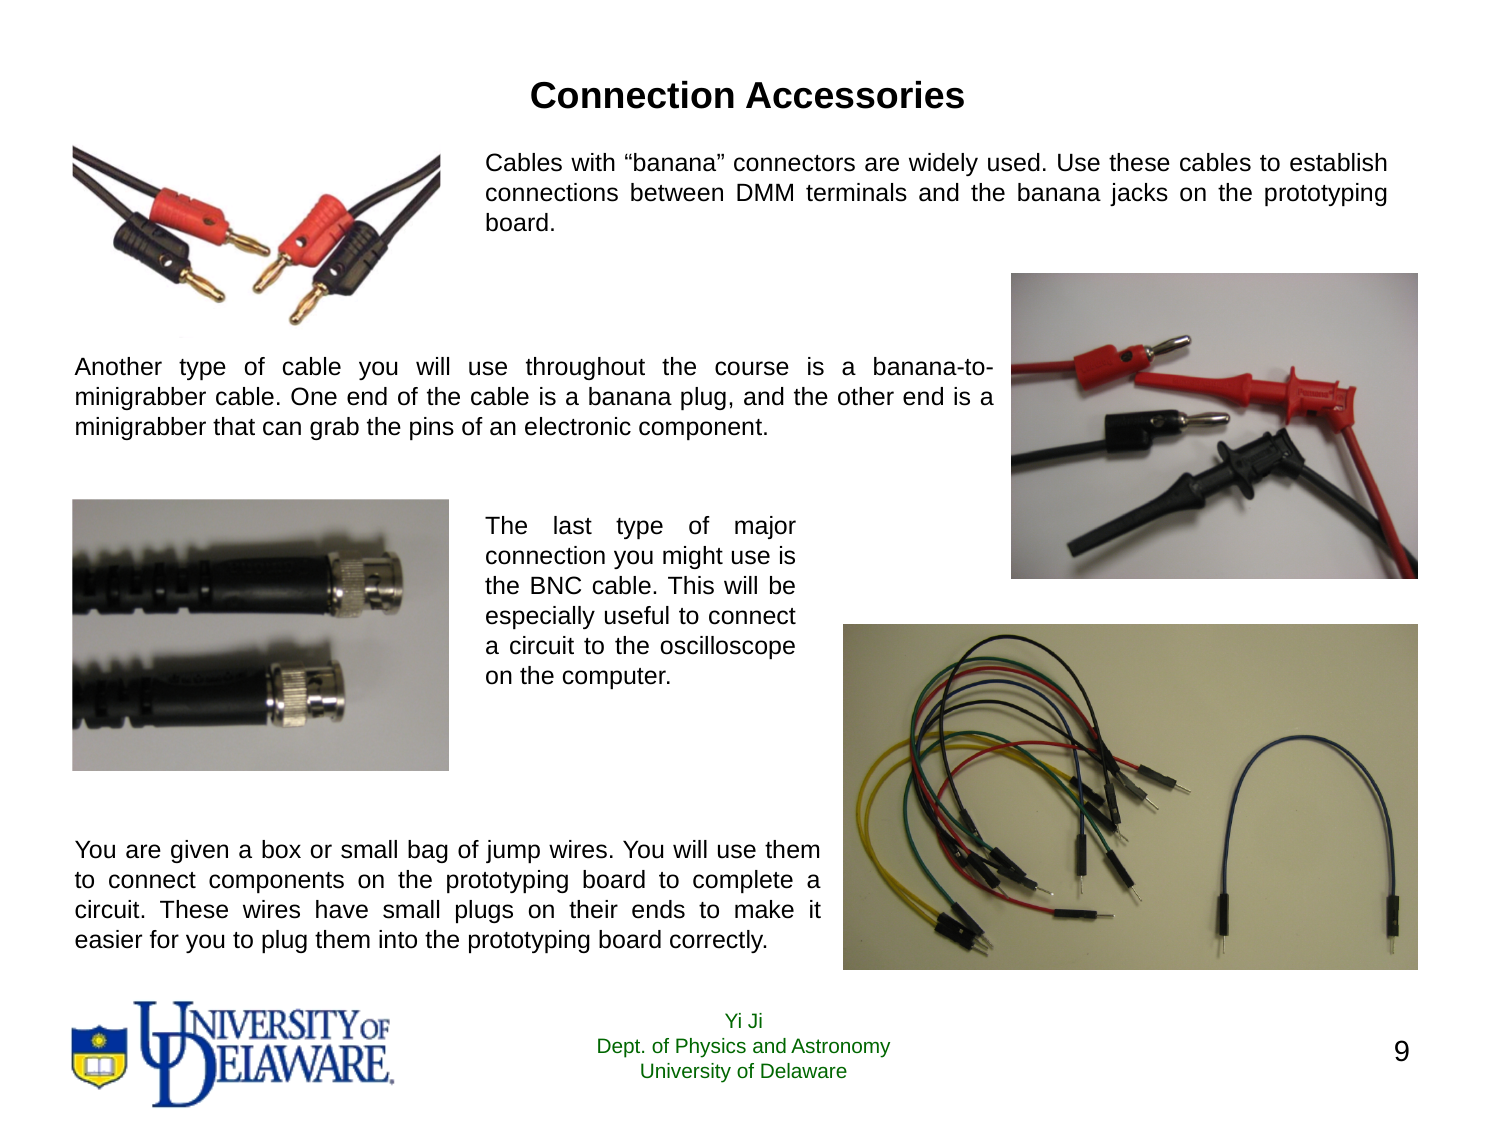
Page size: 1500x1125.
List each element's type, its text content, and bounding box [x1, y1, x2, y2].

text_box Another type of cable you will use throughout the course is a banana-to-minigrabber cable. One end of the cable is a banana plug, and the other end is a minigrabber that can grab the pins of an electronic component. [59, 342, 1005, 448]
picture [72, 137, 441, 338]
picture [1010, 273, 1418, 579]
picture [50, 972, 425, 1125]
text_box The last type of major connection you might use is the BNC cable. This will be especially useful to connect a circuit to the oscilloscope on the computer. [470, 502, 812, 697]
picture [843, 624, 1418, 971]
footer Yi Ji Dept. of Physics and Astronomy University of Delaware [474, 999, 1013, 1097]
slide_number 9 [1074, 1024, 1425, 1103]
text_box Cables with “banana” connectors are widely used. Use these cables to establish connections between DMM terminals and the banana jacks on the prototyping board. [470, 139, 1405, 244]
text_box You are given a box or small bag of jump wires. You will use them to connect components on the prototyping board to complete a circuit. These wires have small plugs on their ends to make it easier for you to plug them into the prototyping board correctly. [59, 826, 838, 961]
picture [73, 446, 449, 824]
text_box Connection Accessories [515, 63, 981, 124]
